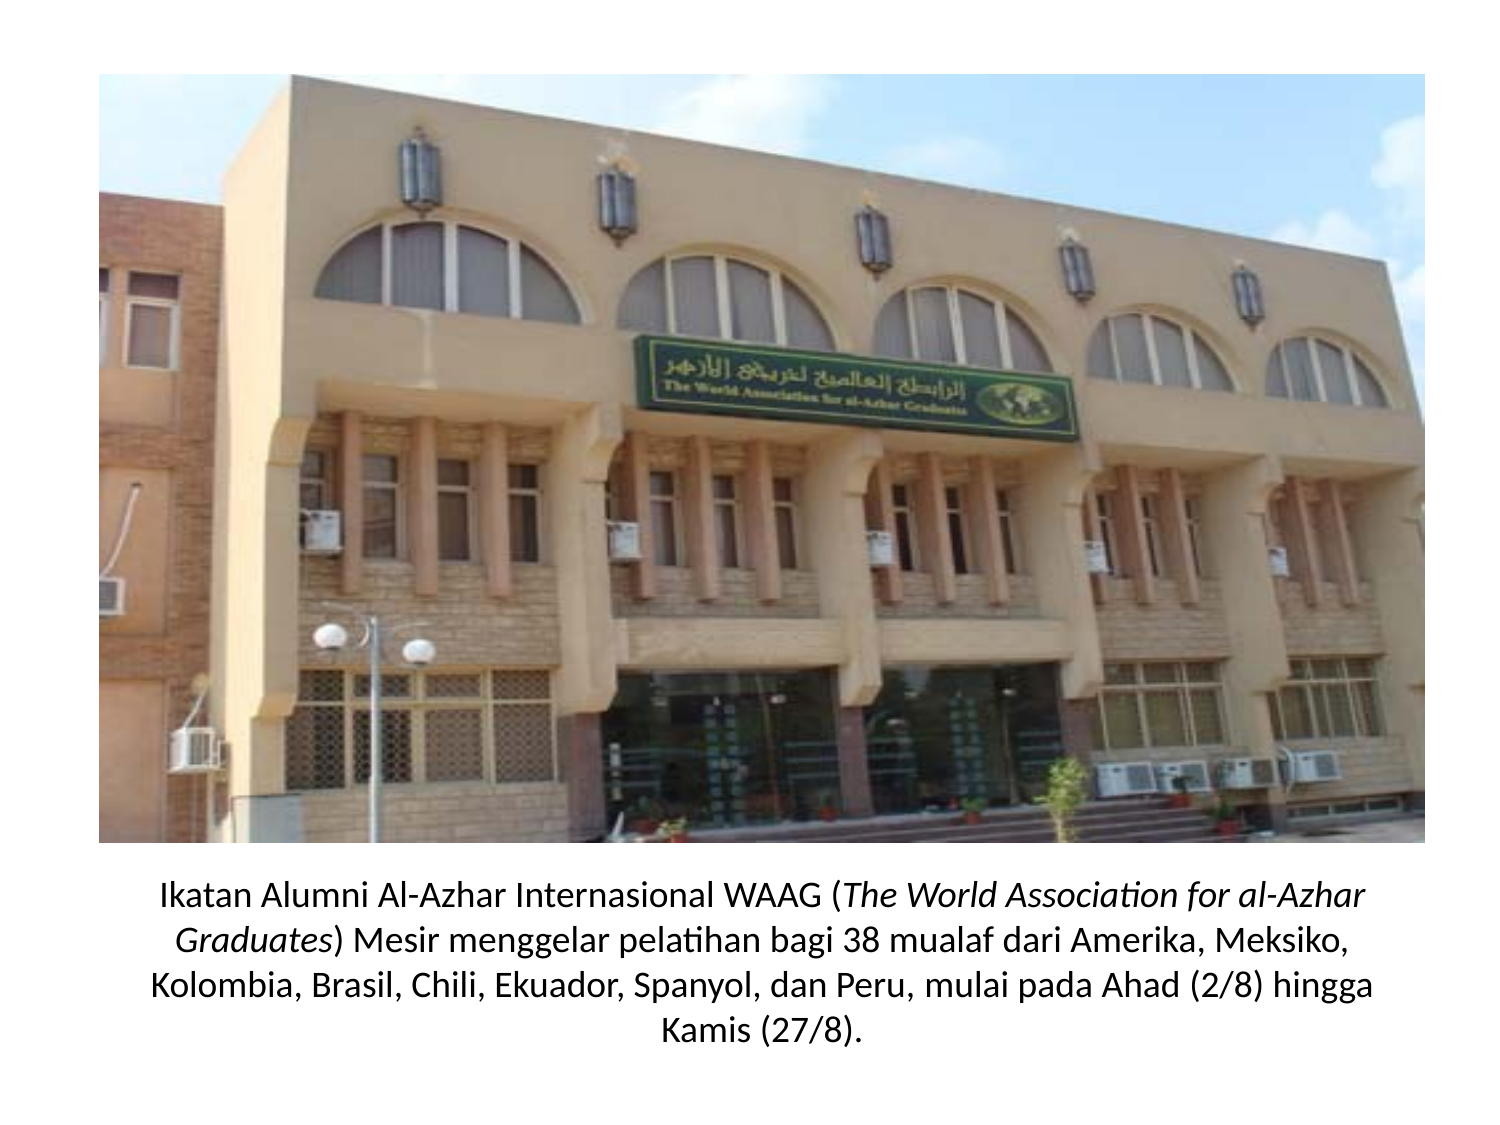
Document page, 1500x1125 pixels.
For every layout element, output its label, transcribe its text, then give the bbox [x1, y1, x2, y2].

text_box Ikatan Alumni Al-Azhar Internasional WAAG (The World Association for al-Azhar Graduates) Mesir menggelar pelatihan bagi 38 mualaf dari Amerika, Meksiko, Kolombia, Brasil, Chili, Ekuador, Spanyol, dan Peru, mulai pada Ahad (2/8) hingga Kamis (27/8). [112, 862, 1413, 1058]
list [99, 74, 1426, 843]
